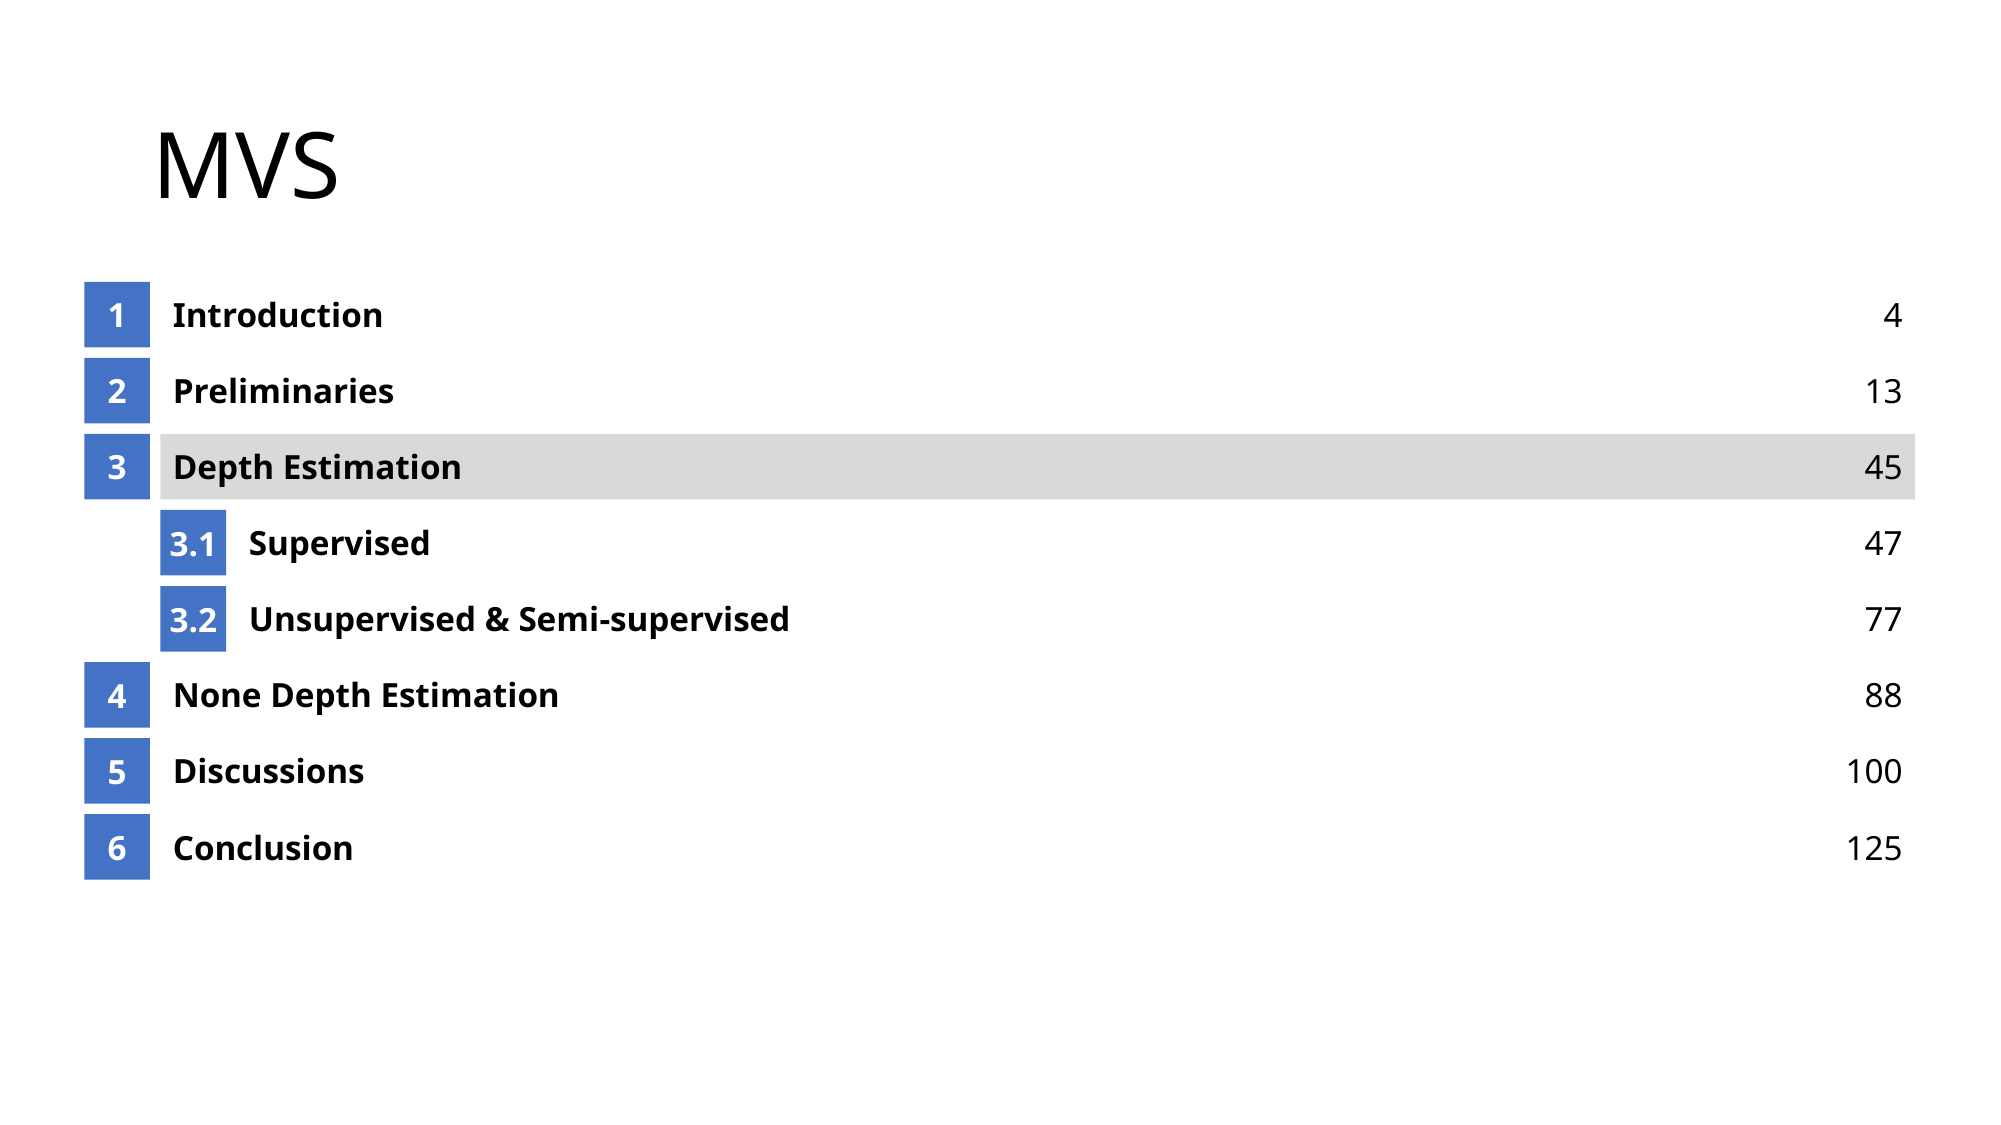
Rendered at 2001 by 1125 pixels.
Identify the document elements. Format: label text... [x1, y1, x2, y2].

text_box 47 [1884, 509, 1904, 577]
text_box Discussions [159, 737, 757, 805]
text_box 4 [83, 661, 151, 729]
text_box Preliminaries [159, 357, 757, 424]
text_box 77 [1884, 585, 1904, 653]
text_box Conclusion [159, 813, 757, 881]
text_box 45 [1884, 433, 1904, 500]
text_box 100 [1884, 737, 1904, 805]
text_box None Depth Estimation [159, 661, 757, 729]
text_box [1904, 433, 1916, 500]
text_box Depth Estimation [159, 433, 757, 500]
text_box 125 [1884, 813, 1904, 881]
text_box 4 [1884, 281, 1904, 348]
text_box 3.2 [159, 585, 227, 653]
text_box 88 [1884, 661, 1904, 729]
text_box 5 [83, 737, 151, 805]
text_box Supervised [235, 509, 757, 577]
text_box 13 [1884, 357, 1904, 424]
text_box [757, 433, 1884, 500]
text_box 2 [83, 357, 151, 424]
text_box 1 [83, 281, 151, 348]
text_box 6 [83, 813, 151, 881]
text_box 3.1 [159, 509, 227, 577]
title MVS [137, 59, 1863, 278]
text_box Introduction [159, 281, 757, 348]
text_box Unsupervised & Semi-supervised [235, 585, 757, 653]
text_box 3 [83, 433, 151, 500]
